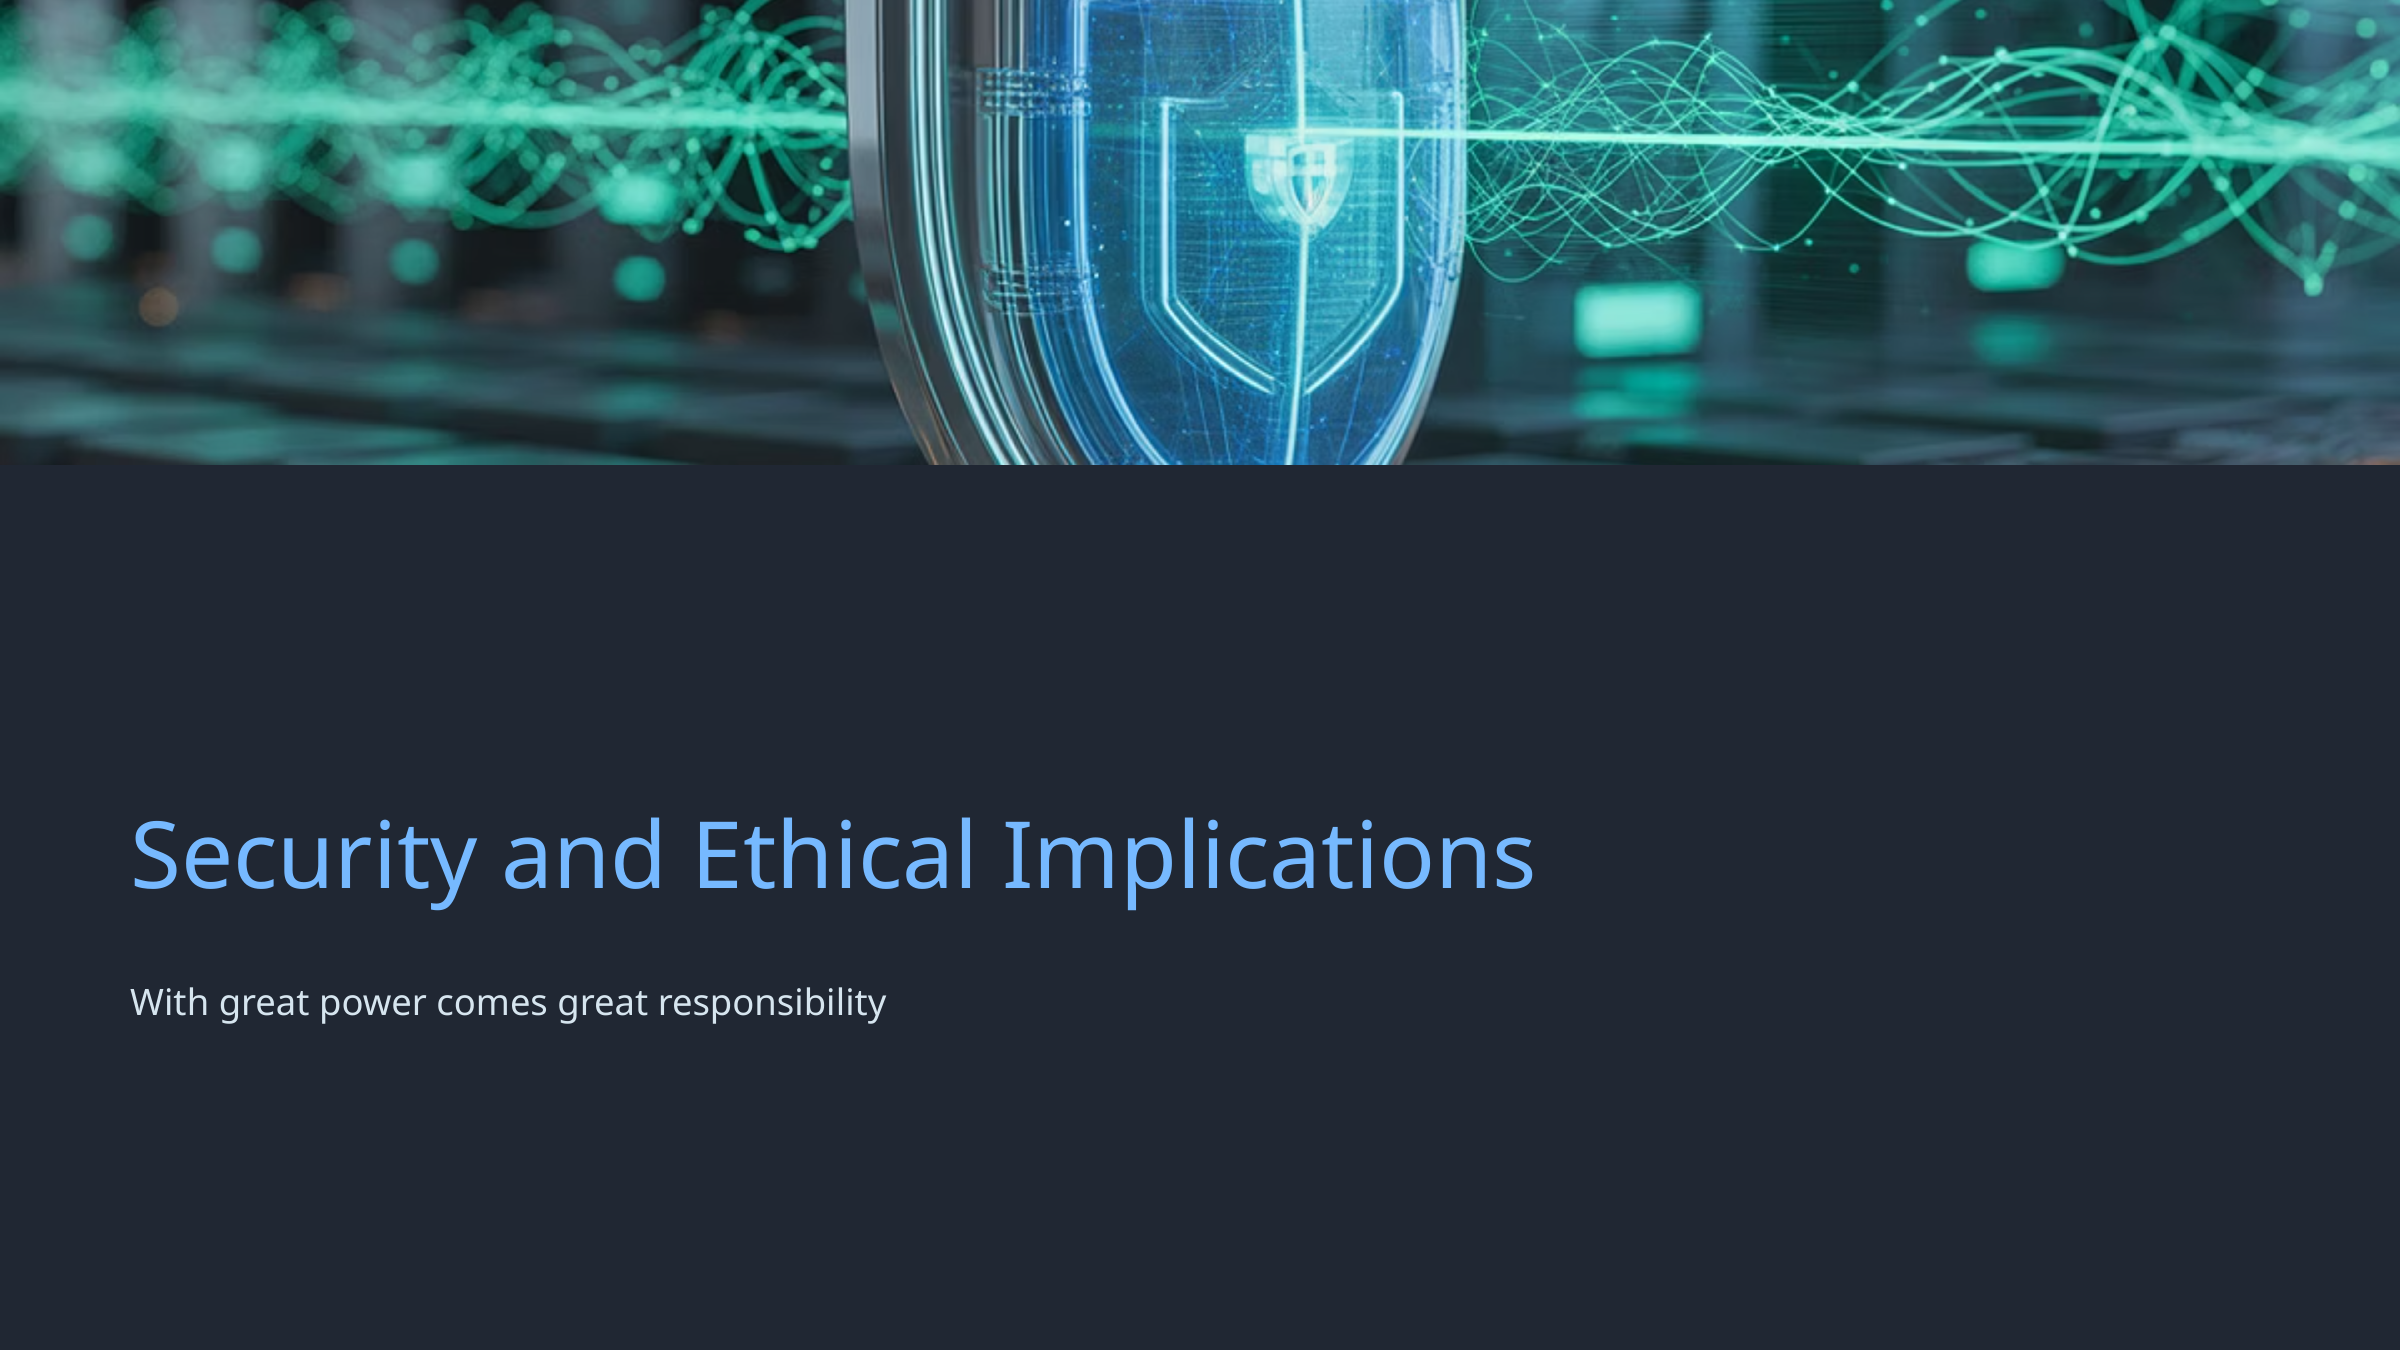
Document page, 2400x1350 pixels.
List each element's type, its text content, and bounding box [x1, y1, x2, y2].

text_box With great power comes great responsibility [130, 963, 2270, 1024]
picture [0, 0, 2400, 466]
text_box Security and Ethical Implications [130, 791, 1601, 908]
